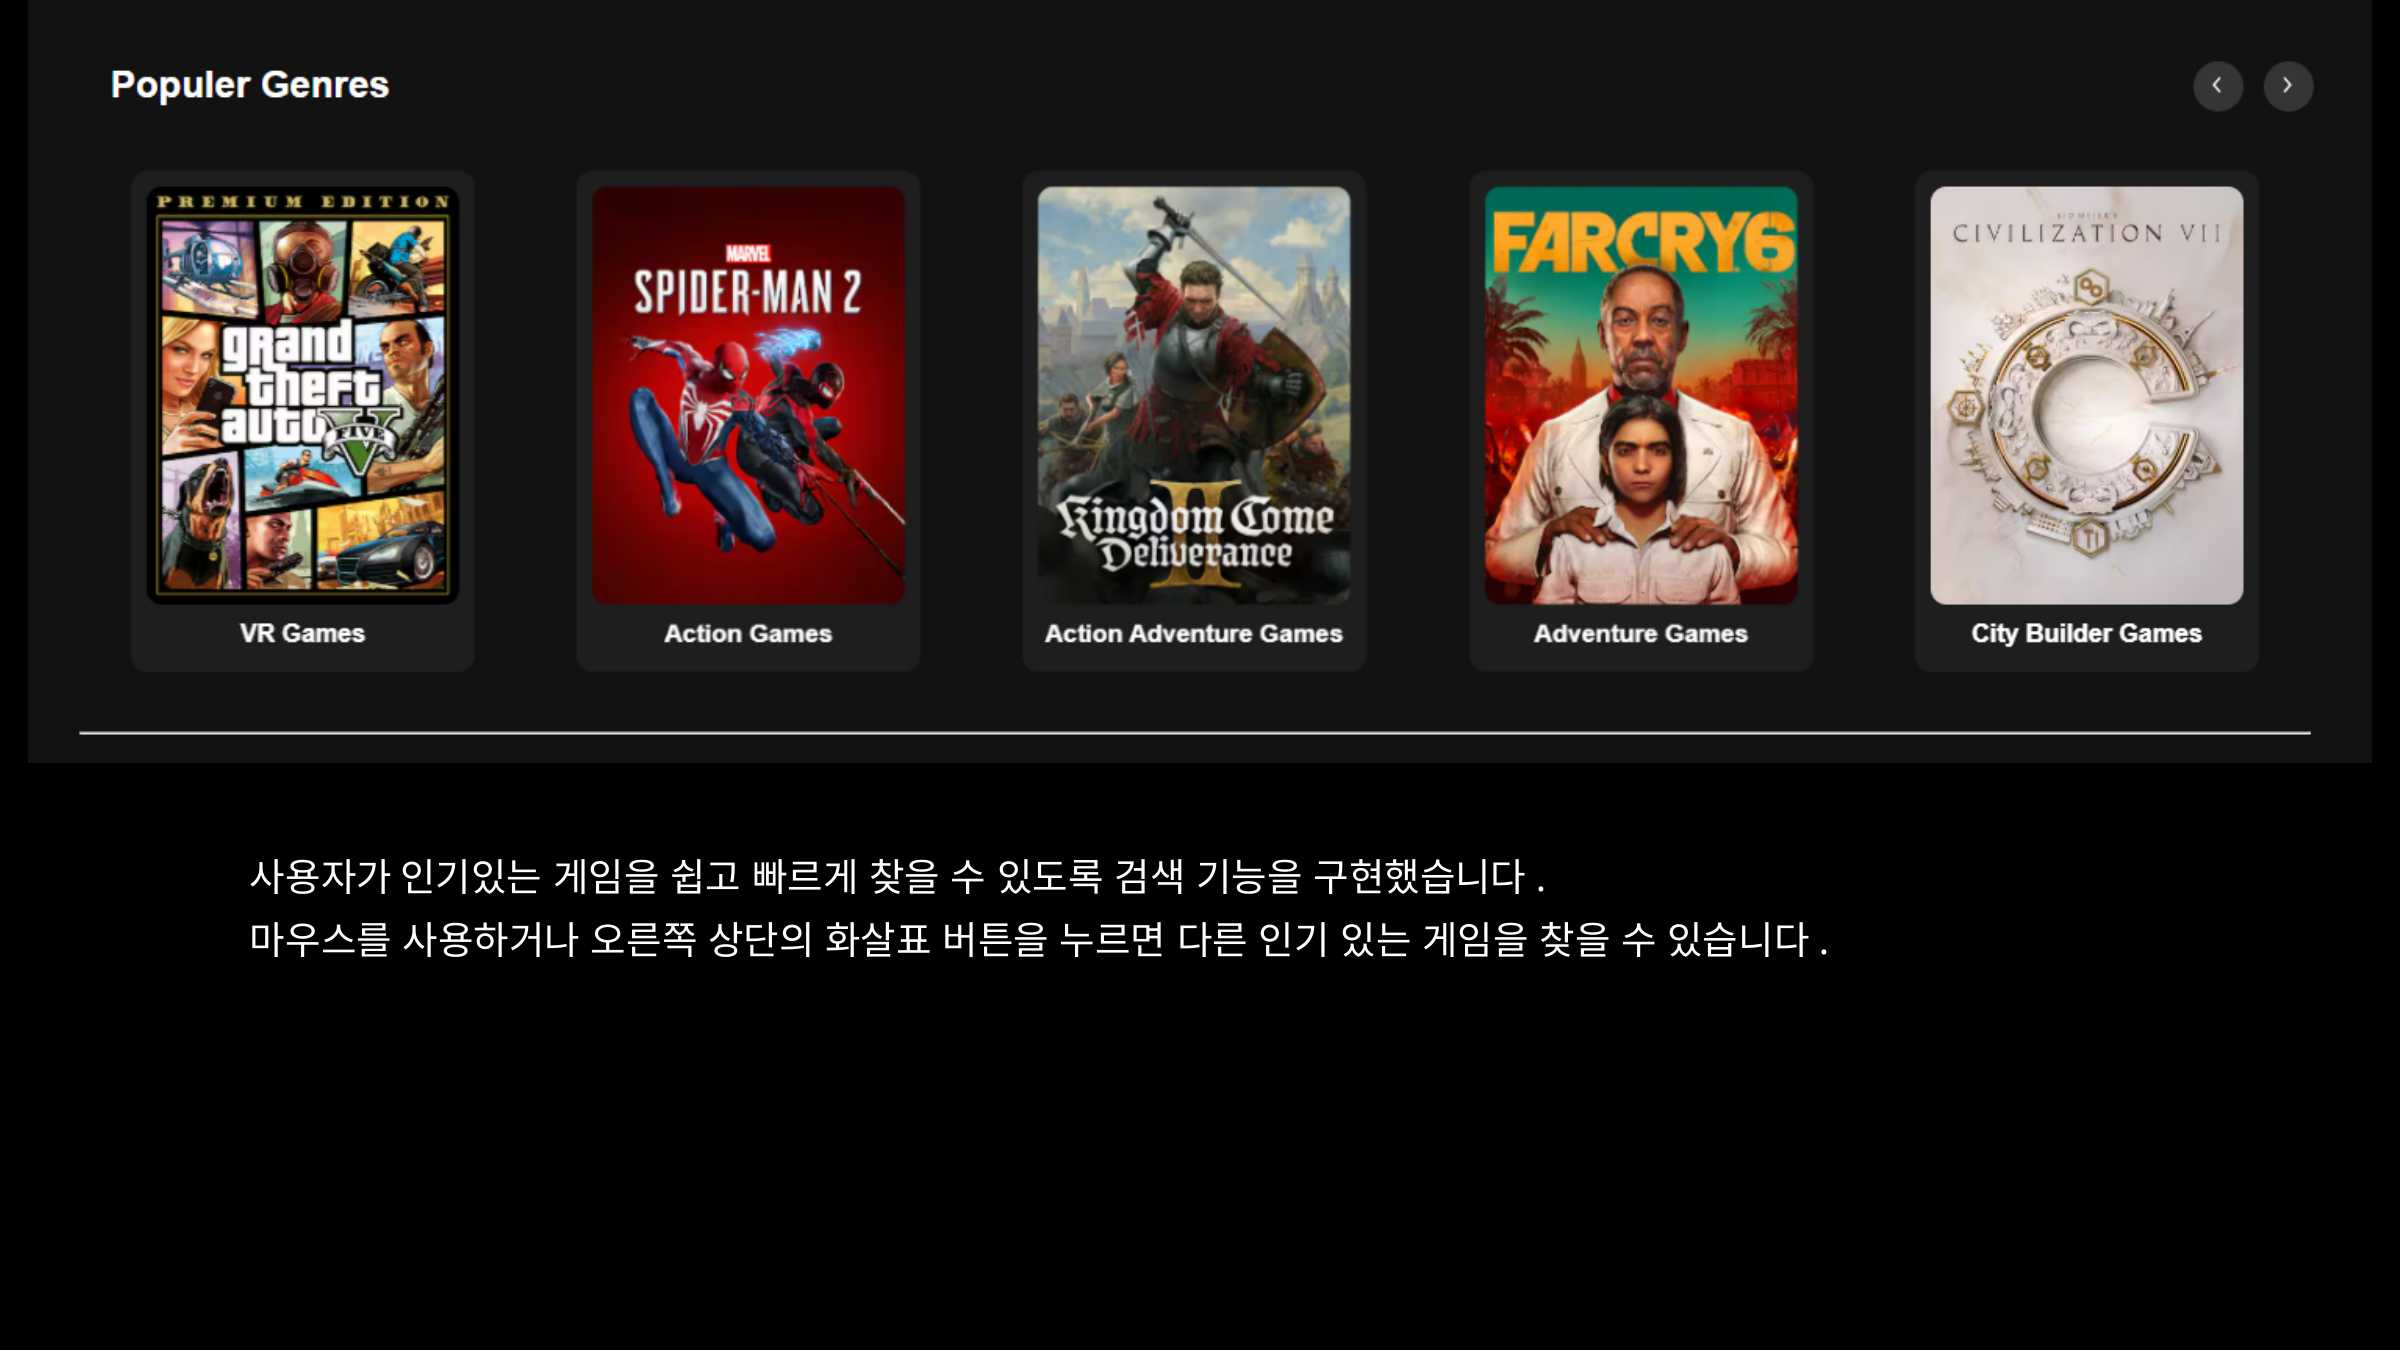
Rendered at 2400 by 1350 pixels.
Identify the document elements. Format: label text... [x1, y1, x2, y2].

picture [28, 0, 2372, 763]
text_box 사용자가 인기있는 게임을 쉽고 빠르게 찾을 수 있도록 검색 기능을 구현했습니다. 마우스를 사용하거나 오른쪽 상단의 화살표 버튼을 누르면 다른 인기 있는 게임을 찾을 수 있습니다. [249, 837, 1828, 1277]
